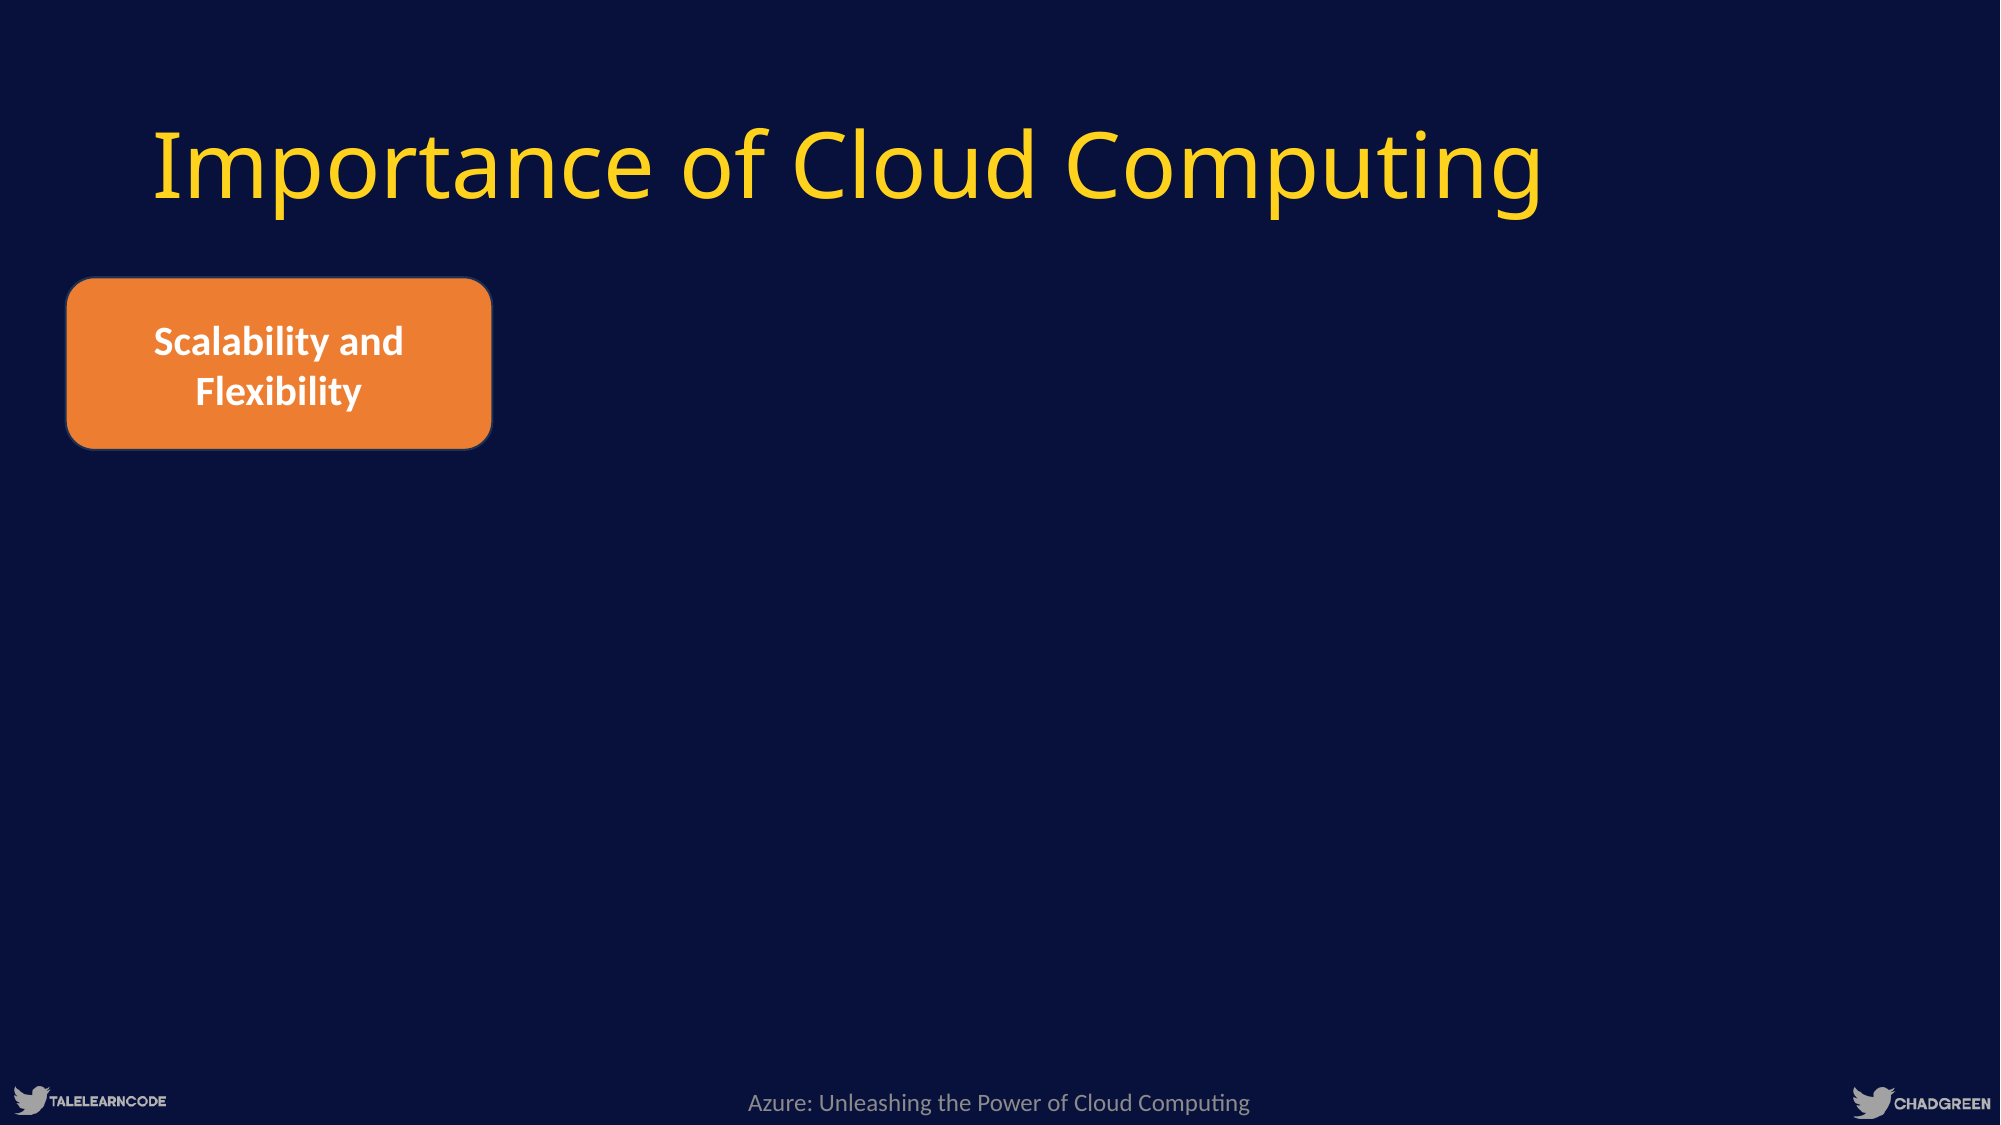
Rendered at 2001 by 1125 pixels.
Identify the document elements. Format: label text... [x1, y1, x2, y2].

text_box Scalability and Flexibility [64, 276, 494, 451]
title Importance of Cloud Computing [137, 59, 1863, 278]
